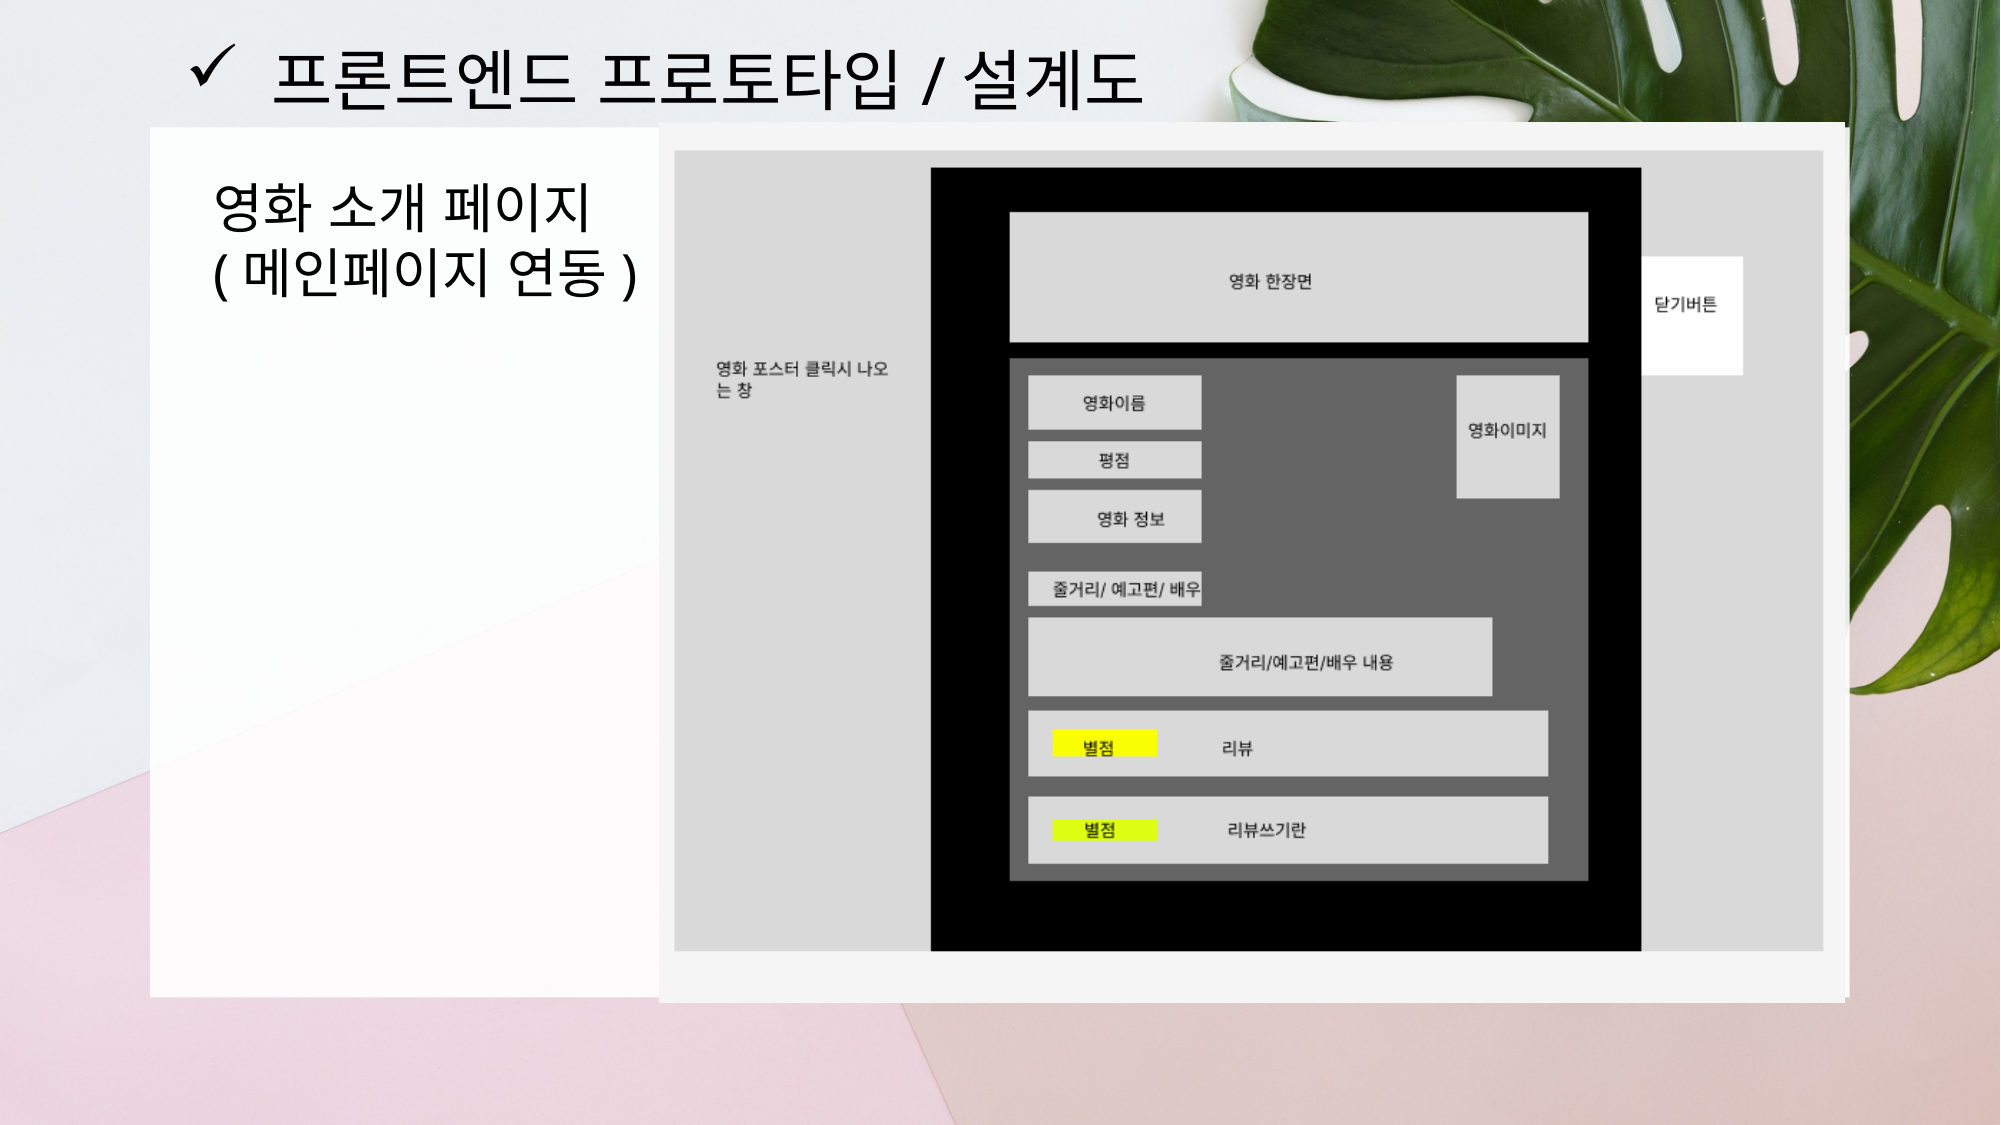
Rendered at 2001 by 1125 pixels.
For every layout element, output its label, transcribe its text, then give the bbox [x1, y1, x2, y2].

text_box 프론트엔드 프로토타입/설계도 [159, 12, 1173, 156]
text_box 영화 소개 페이지 (메인페이지 연동) [198, 166, 659, 312]
picture [0, 0, 2000, 1125]
